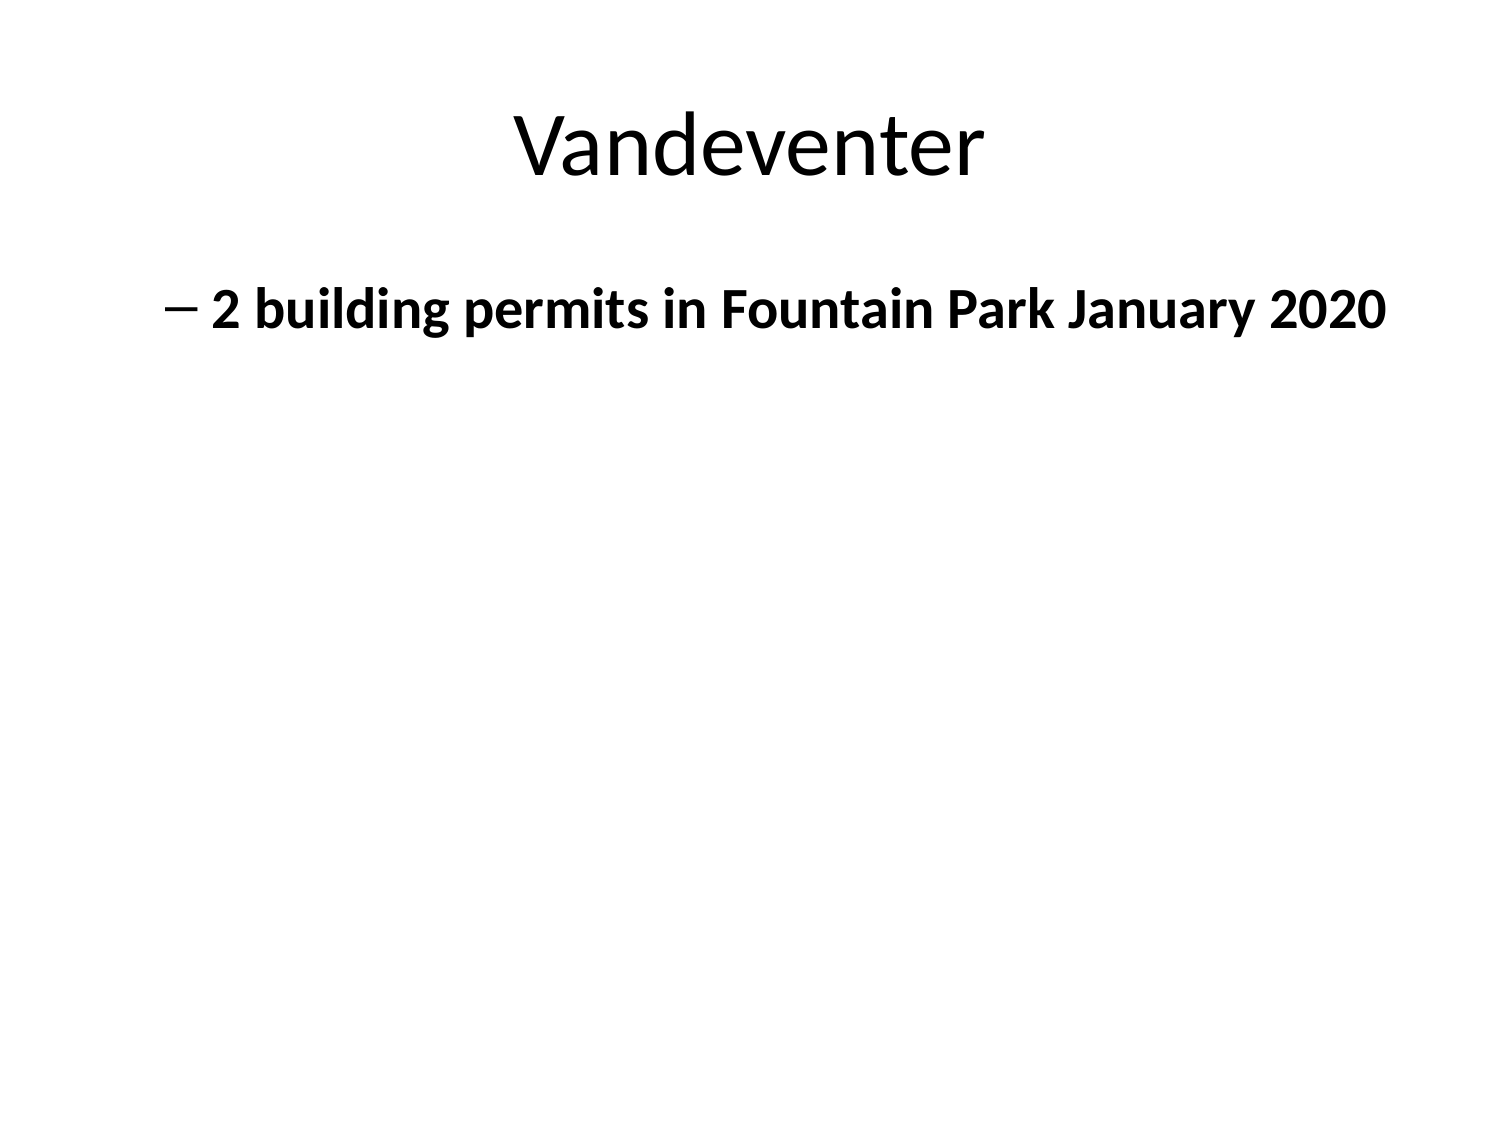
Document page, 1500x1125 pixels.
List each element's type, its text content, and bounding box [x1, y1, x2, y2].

title Vandeventer [75, 45, 1425, 233]
list 2 building permits in Fountain Park January 2020 [75, 262, 1425, 1005]
